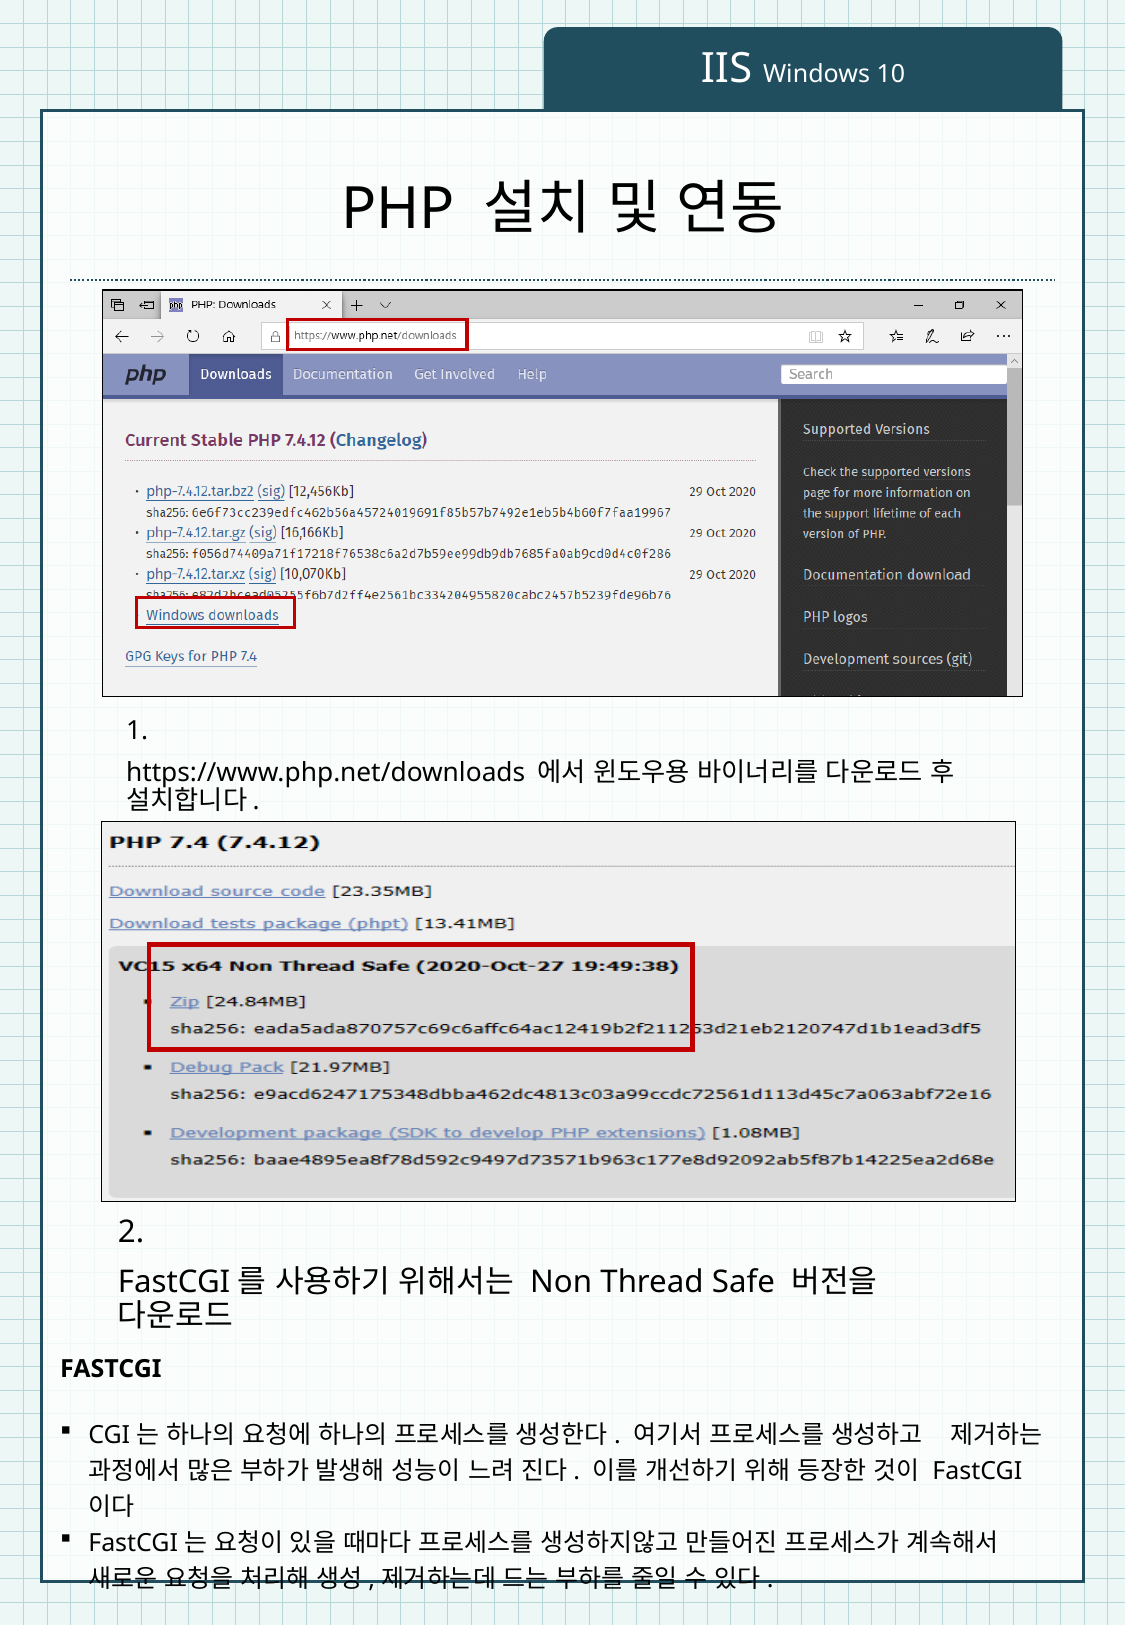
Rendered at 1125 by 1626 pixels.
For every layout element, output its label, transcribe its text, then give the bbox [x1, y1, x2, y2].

text_box 1. https://www.php.net/downloads 에서 윈도우용 바이너리를 다운로드 후 설치합니다. [111, 709, 1014, 821]
picture [101, 821, 1016, 1201]
picture [102, 289, 1023, 697]
text_box FASTCGI CGI는 하나의 요청에 하나의 프로세스를 생성한다. 여기서 프로세스를 생성하고 제거하는 과정에서 많은 부하가 발생해 성능이 느려 진다. 이를 개선하기 위해 등장한 것이 FastCGI이다 FastCGI는 요청이 있을 때마다 프로세스를 생성하지않고 만들어진 프로세스가 계속해서 새로운 요청을 처리해 생성,제거하는데 드는 부하를 줄일 수 있다. [45, 1339, 1087, 1625]
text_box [543, 27, 1063, 111]
text_box 2. FastCGI를 사용하기 위해서는 Non Thread Safe 버전을 다운로드 [102, 1208, 1014, 1339]
text_box [41, 109, 1084, 1582]
title PHP 설치 및 연동 [77, 152, 1048, 267]
